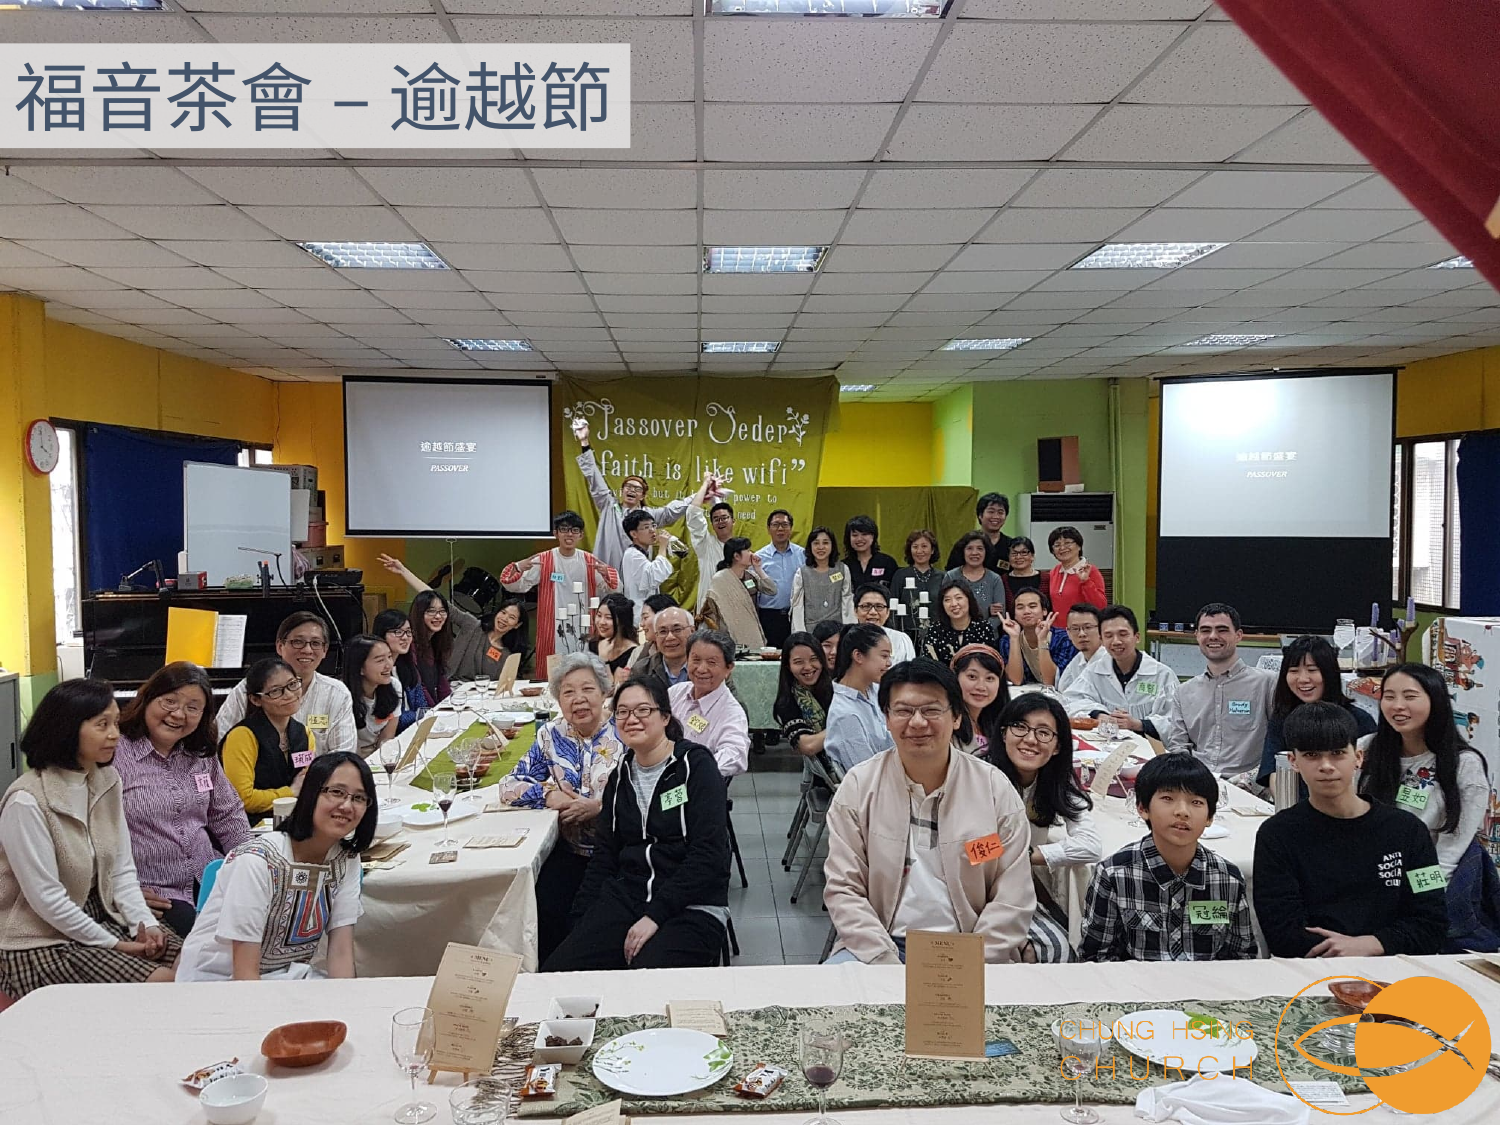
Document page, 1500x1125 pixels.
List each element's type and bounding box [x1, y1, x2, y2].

picture [1014, 940, 1500, 1125]
list [0, 0, 1500, 1125]
